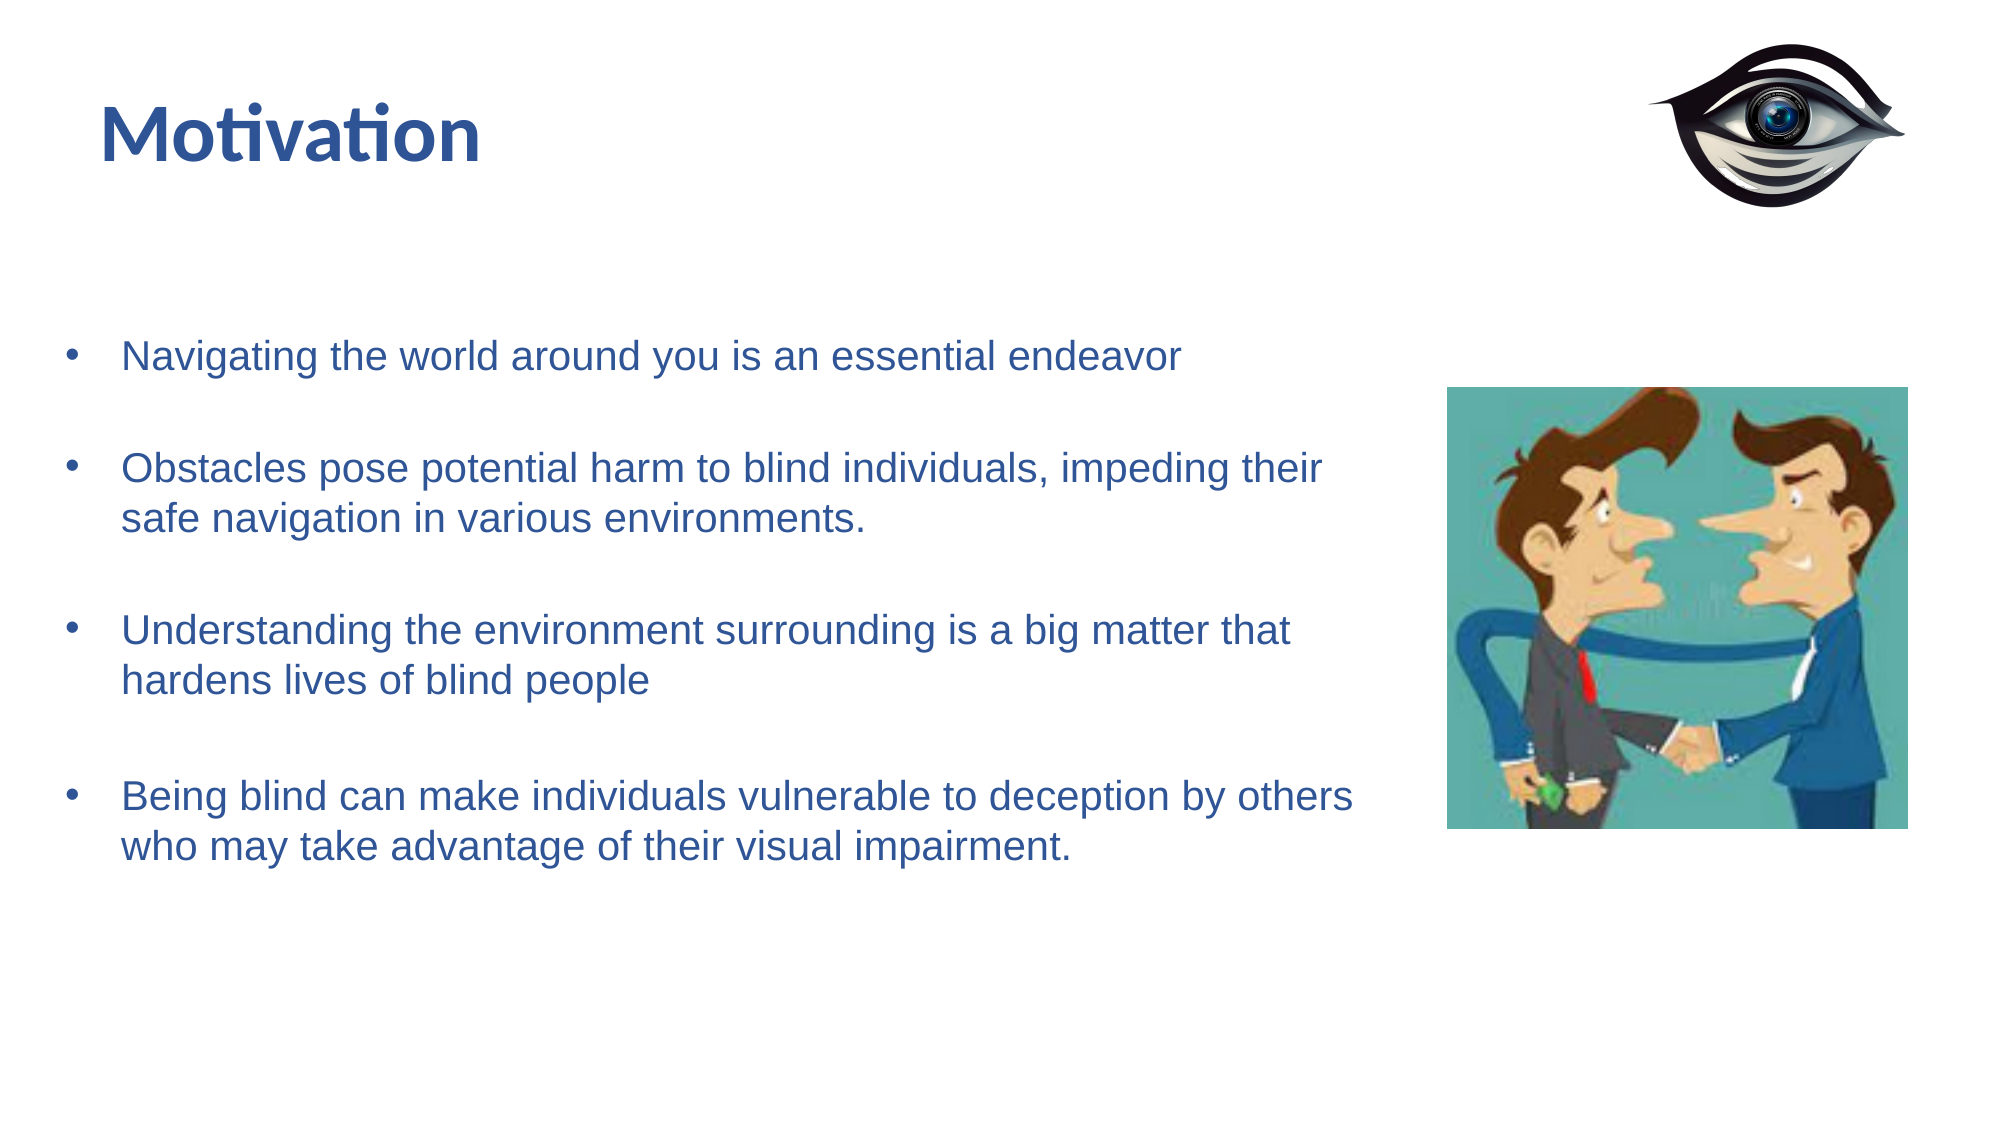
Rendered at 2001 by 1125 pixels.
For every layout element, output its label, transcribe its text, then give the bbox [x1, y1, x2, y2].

picture [1648, 40, 1906, 219]
text_box Being blind can make individuals vulnerable to deception by others who may take advantage of their visual impairment. [50, 761, 1415, 877]
text_box Motivation [84, 71, 516, 186]
text_box Obstacles pose potential harm to blind individuals, impeding their safe navigation in various environments. [50, 433, 1415, 549]
text_box Understanding the environment surrounding is a big matter that hardens lives of blind people [50, 595, 1415, 711]
text_box Navigating the world around you is an essential endeavor [50, 321, 1415, 387]
picture [1447, 386, 1908, 829]
